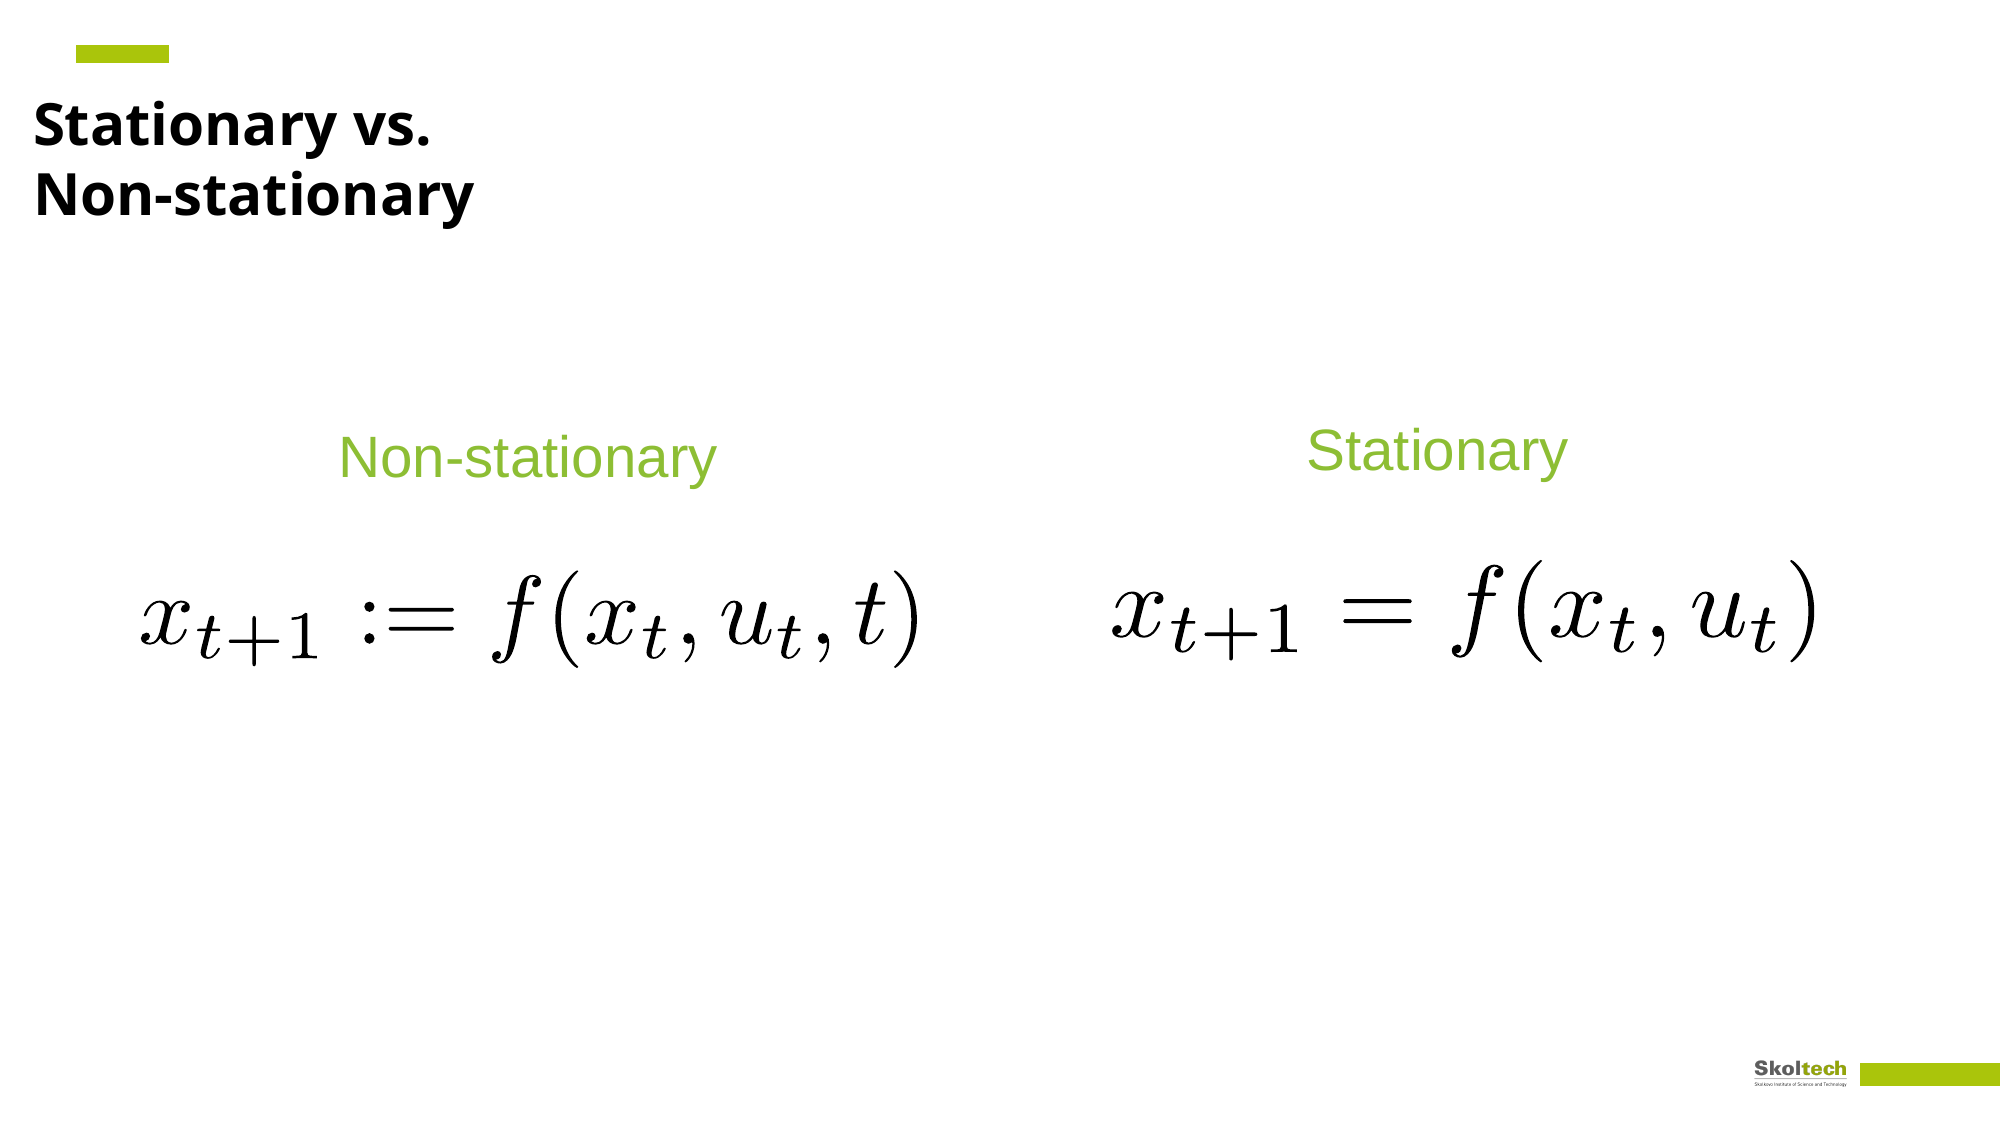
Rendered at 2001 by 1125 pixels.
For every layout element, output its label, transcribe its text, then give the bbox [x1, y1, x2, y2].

text_box Non-stationary [323, 411, 804, 492]
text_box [140, 570, 918, 669]
text_box Stationary vs. Non-stationary [18, 79, 1215, 218]
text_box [1111, 559, 1815, 663]
text_box Stationary [1291, 404, 1605, 485]
picture [1754, 1060, 1847, 1087]
